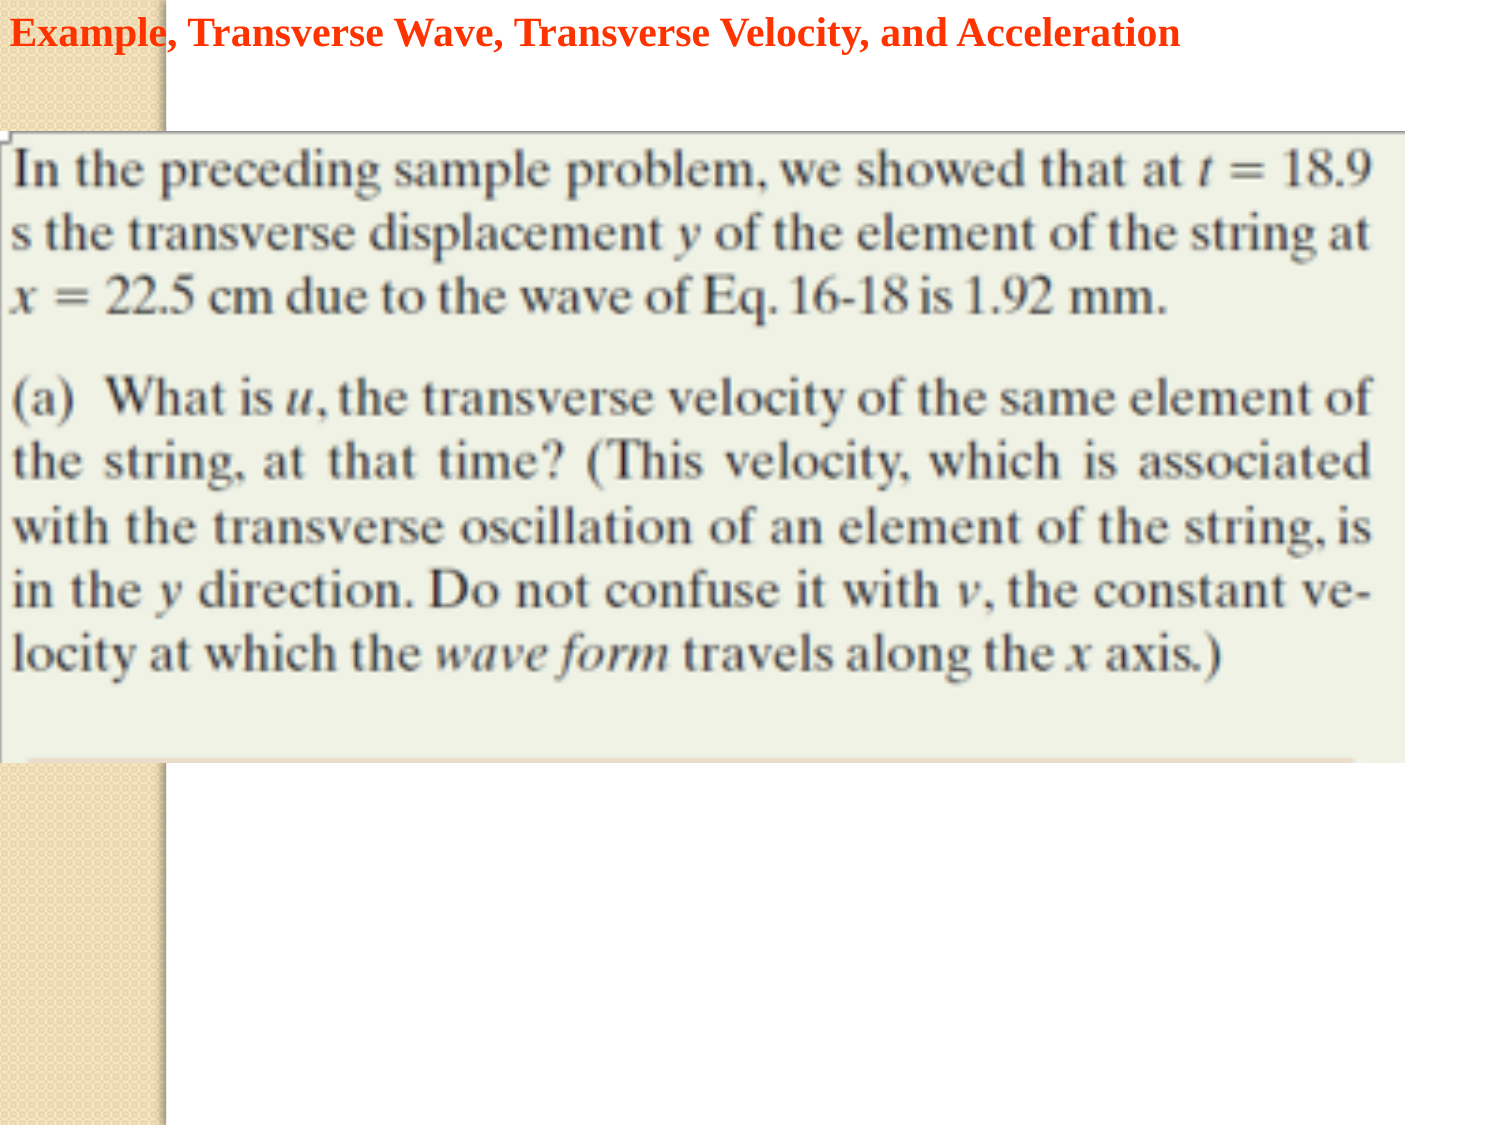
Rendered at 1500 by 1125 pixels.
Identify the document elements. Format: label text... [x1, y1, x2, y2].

picture [0, 130, 1405, 763]
text_box Example, Transverse Wave, Transverse Velocity, and Acceleration [0, 0, 1197, 62]
